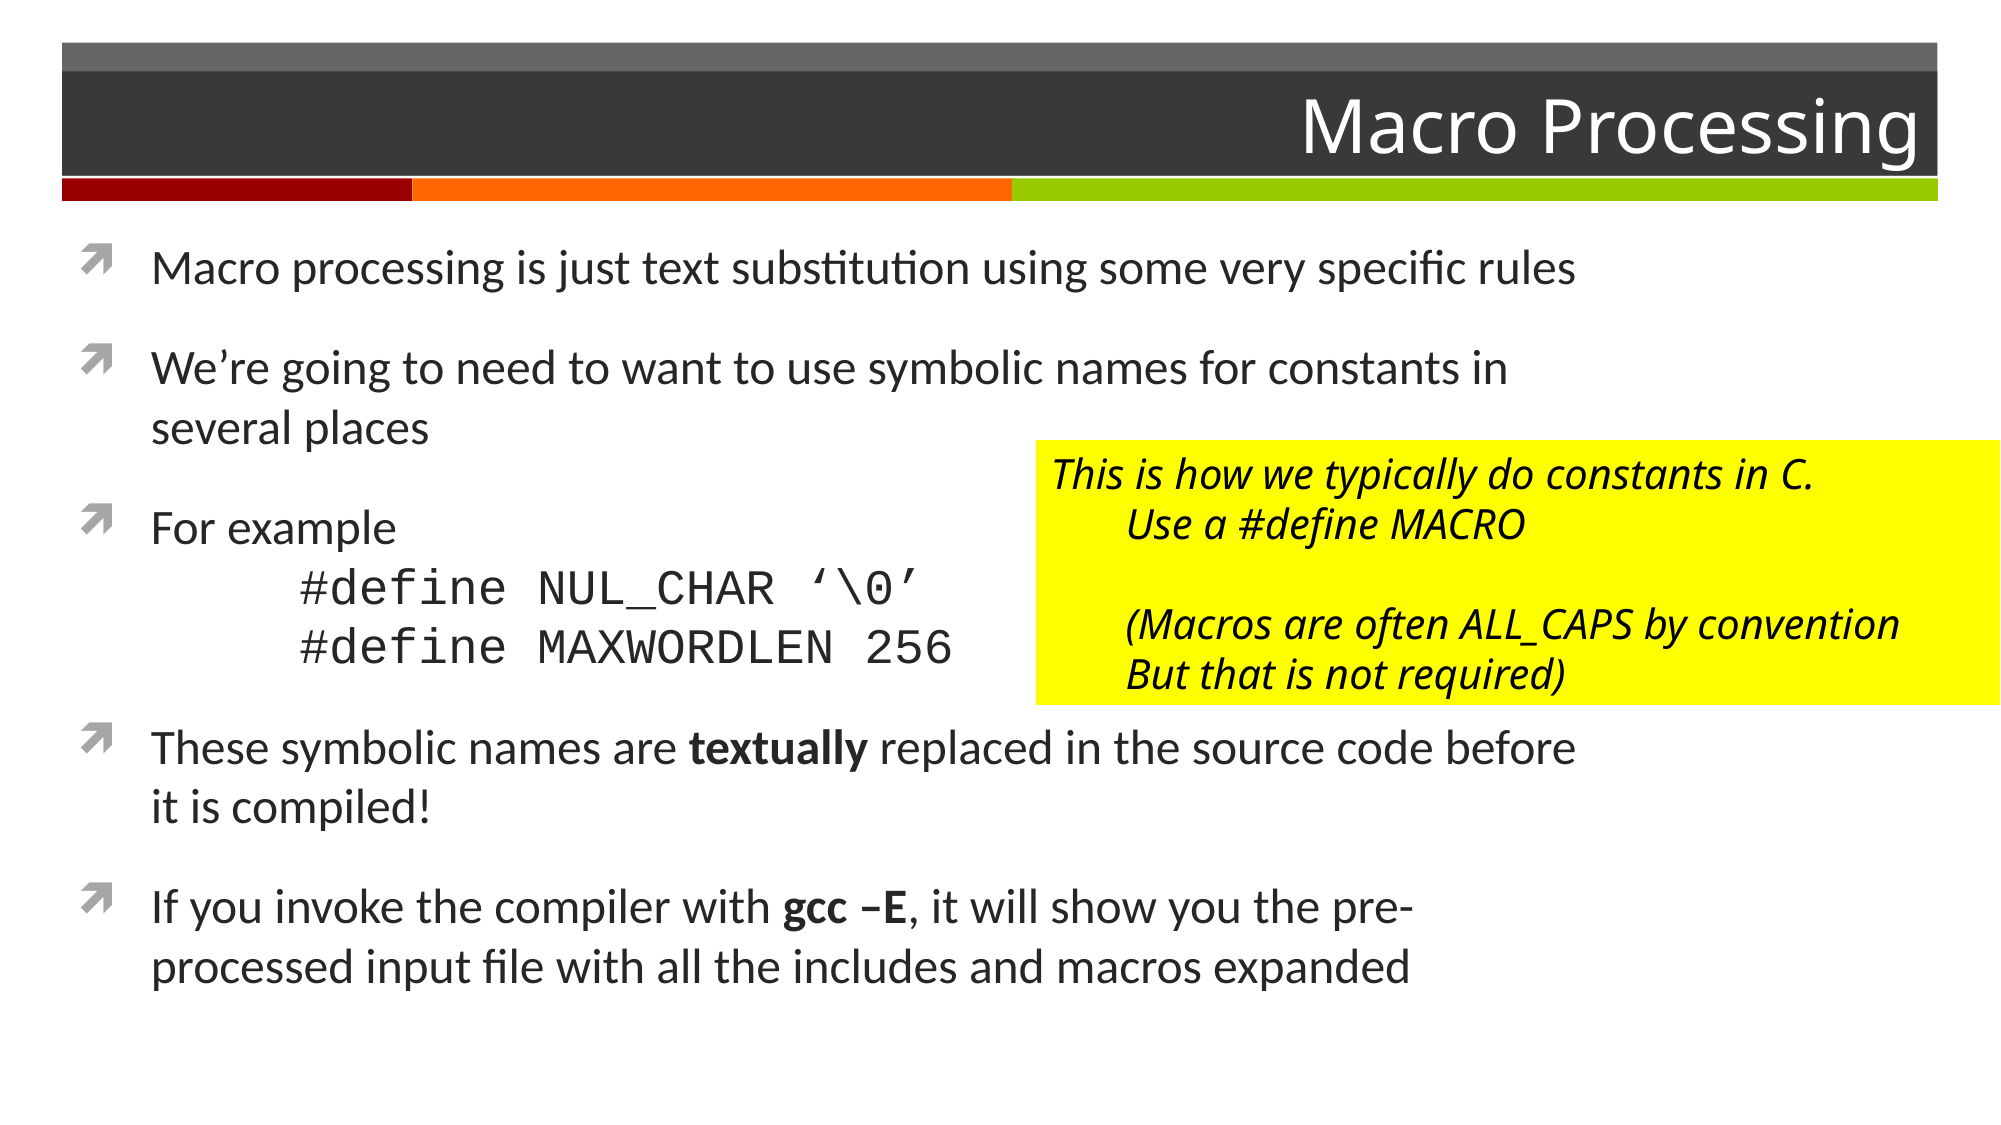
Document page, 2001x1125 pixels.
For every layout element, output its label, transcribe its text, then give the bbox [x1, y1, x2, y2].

title Macro Processing [62, 71, 1938, 176]
text_box This is how we typically do constants in C. Use a #define MACRO (Macros are often ALL_CAPS by convention But that is not required) [1035, 440, 2000, 705]
list Macro processing is just text substitution using some very specific rules We’re going to need to want to use symbolic names for constants in several places For example #define NUL_CHAR ‘\0’ #define MAXWORDLEN 256 These symbolic names are textually replaced in the source code before it is compiled! If you invoke the compiler with gcc –E, it will show you the pre-processed input file with all the includes and macros expanded [62, 227, 1600, 1031]
